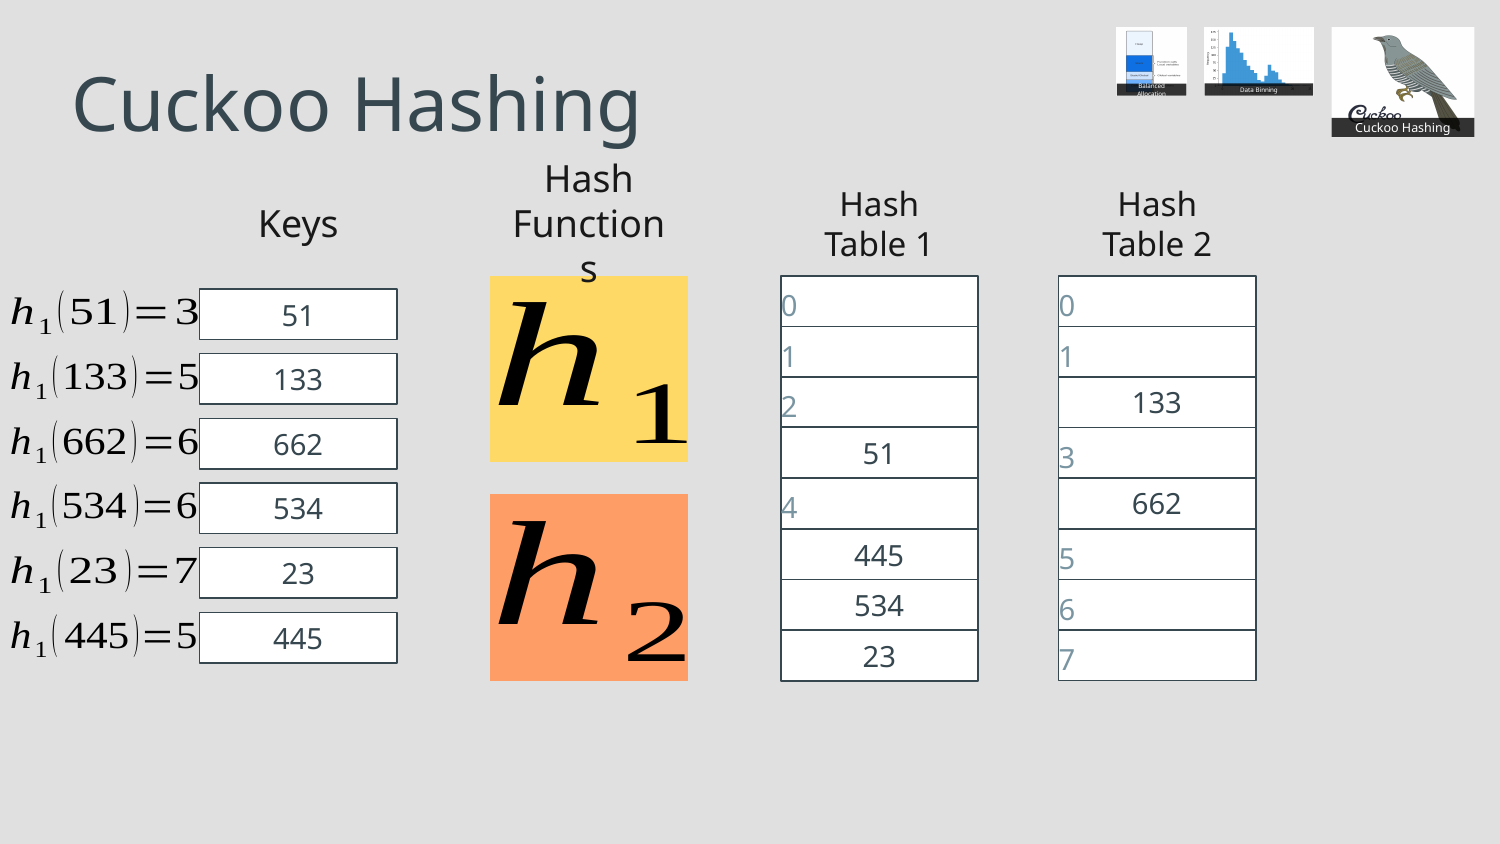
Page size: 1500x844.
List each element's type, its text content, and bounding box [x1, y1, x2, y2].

text_box Hash Functions [488, 167, 690, 278]
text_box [1058, 275, 1257, 681]
text_box 662 [198, 416, 399, 471]
text_box 133 [198, 352, 399, 406]
text_box 445 [198, 610, 399, 665]
text_box Hash Table 1 [779, 168, 980, 276]
text_box Keys [198, 167, 399, 278]
text_box 51 [198, 287, 399, 342]
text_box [1116, 26, 1187, 96]
text_box 534 [198, 481, 399, 536]
text_box Hash Table 2 [1056, 168, 1258, 276]
title Cuckoo Hashing [56, 40, 909, 167]
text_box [1331, 26, 1475, 138]
text_box 23 [198, 546, 399, 600]
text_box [1204, 26, 1314, 96]
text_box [780, 275, 979, 681]
